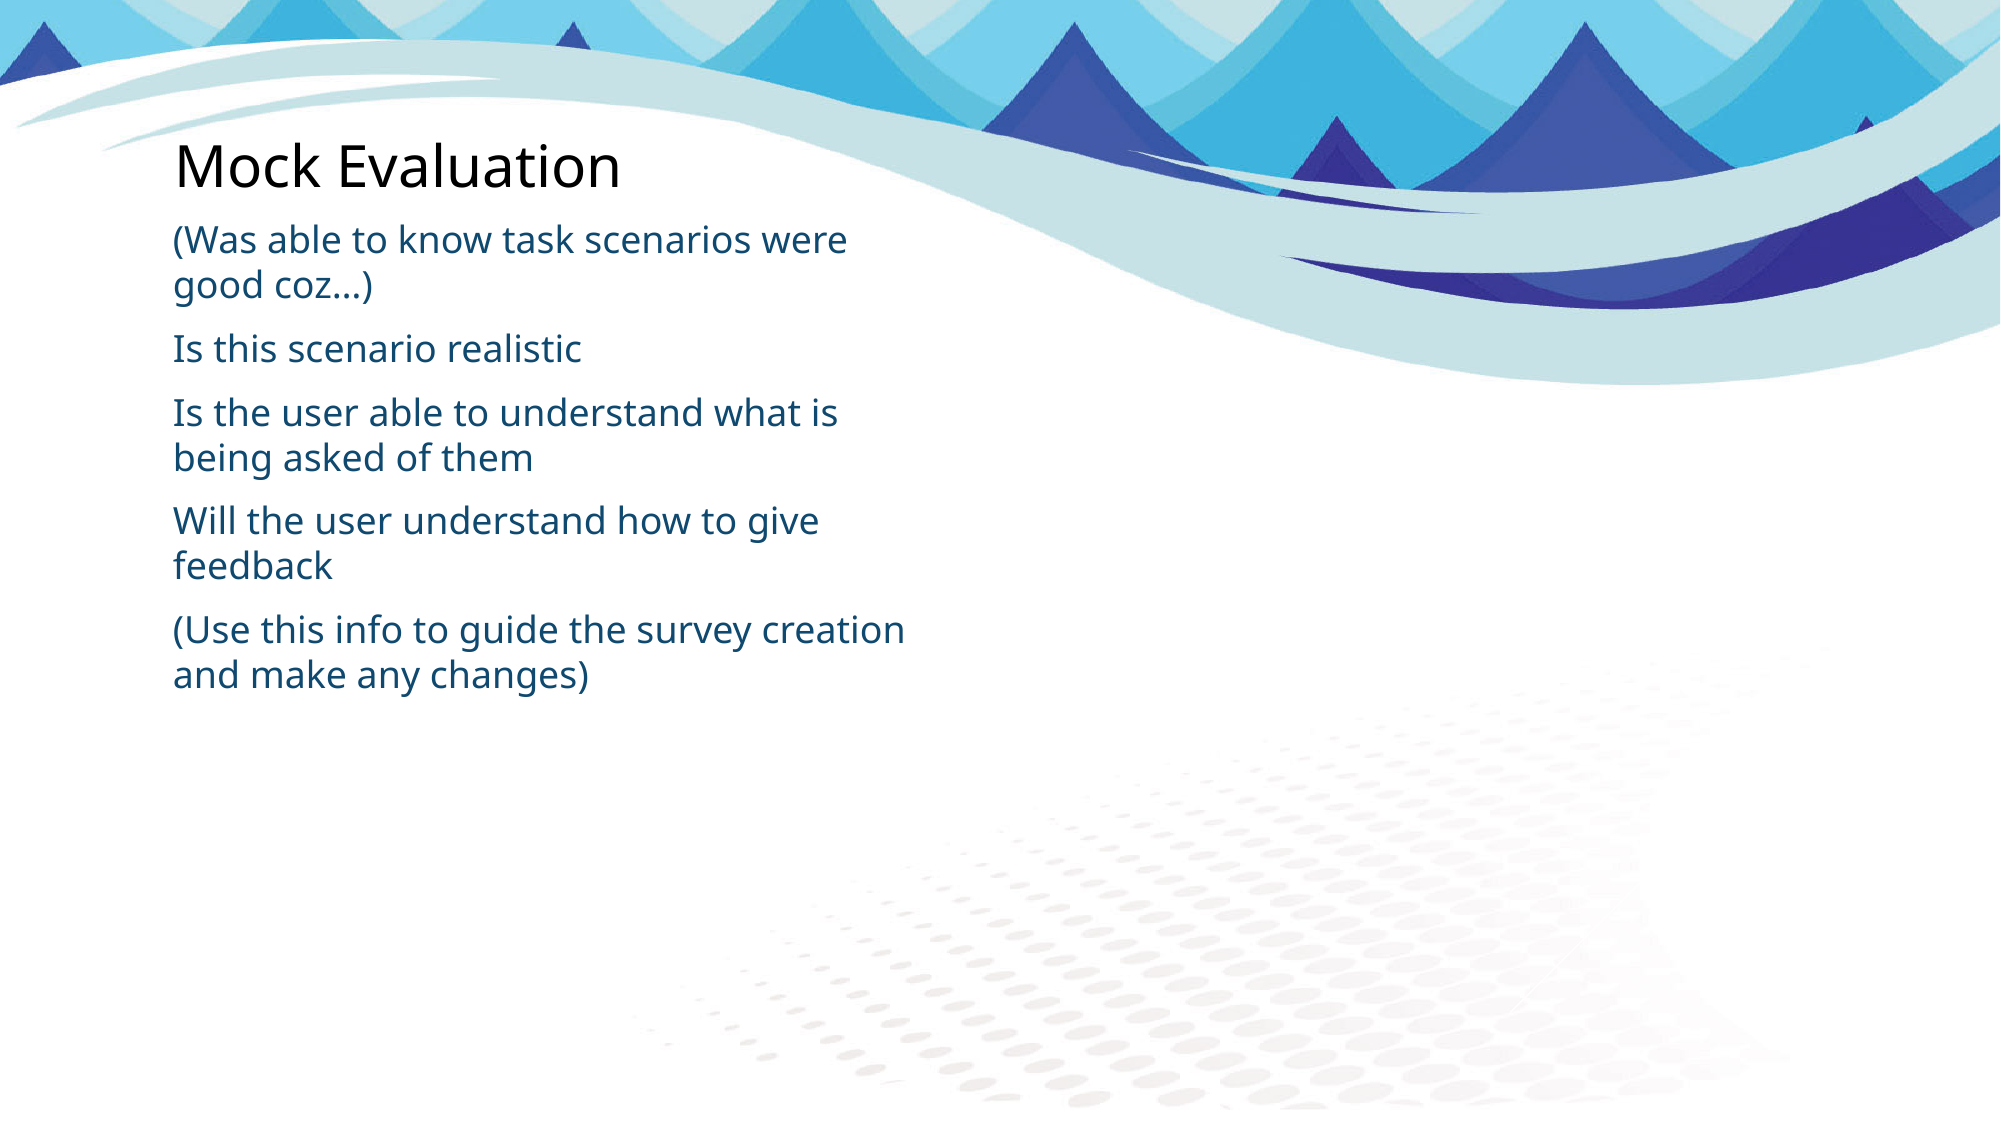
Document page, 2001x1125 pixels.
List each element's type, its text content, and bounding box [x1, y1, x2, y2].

list Mock Evaluation [159, 112, 923, 207]
picture [0, 0, 2001, 1125]
list (Was able to know task scenarios were good coz…) Is this scenario realistic Is the user able to understand what is being asked of them Will the user understand how to give feedback (Use this info to guide the survey creation and make any changes) [112, 208, 923, 706]
